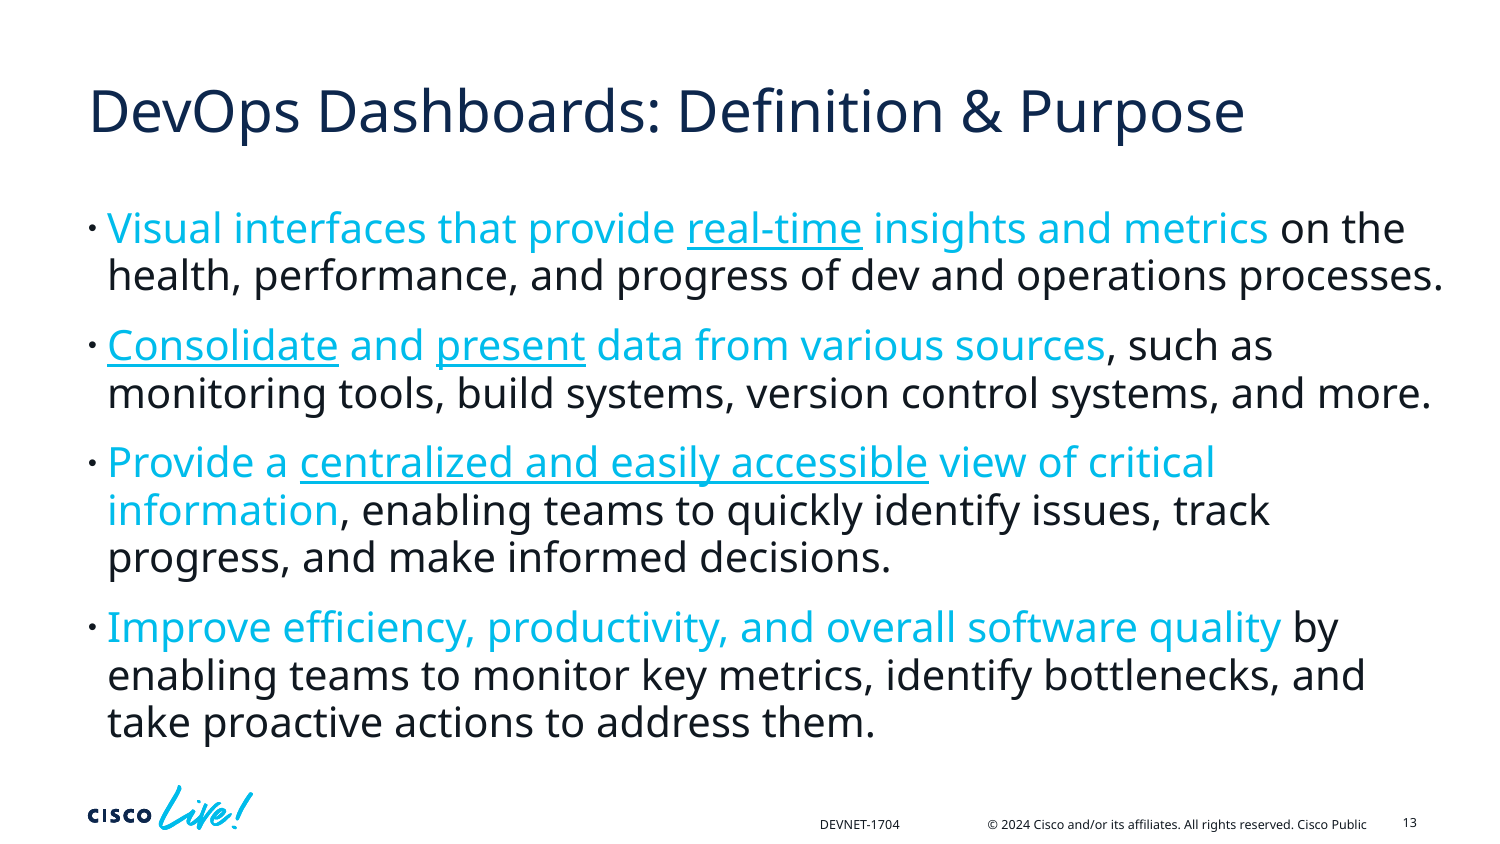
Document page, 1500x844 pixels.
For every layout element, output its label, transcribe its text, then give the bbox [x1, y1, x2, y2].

slide_number 13 [1373, 800, 1432, 844]
footer DEVNET-1704 [809, 811, 960, 838]
list Visual interfaces that provide real-time insights and metrics on the health, performance, and progress of dev and operations processes. Consolidate and present data from various sources, such as monitoring tools, build systems, version control systems, and more. Provide a centralized and easily accessible view of critical information, enabling teams to quickly identify issues, track progress, and make informed decisions. Improve efficiency, productivity, and overall software quality by enabling teams to monitor key metrics, identify bottlenecks, and take proactive actions to address them. [73, 197, 1461, 704]
title DevOps Dashboards: Definition & Purpose [73, 31, 1428, 152]
